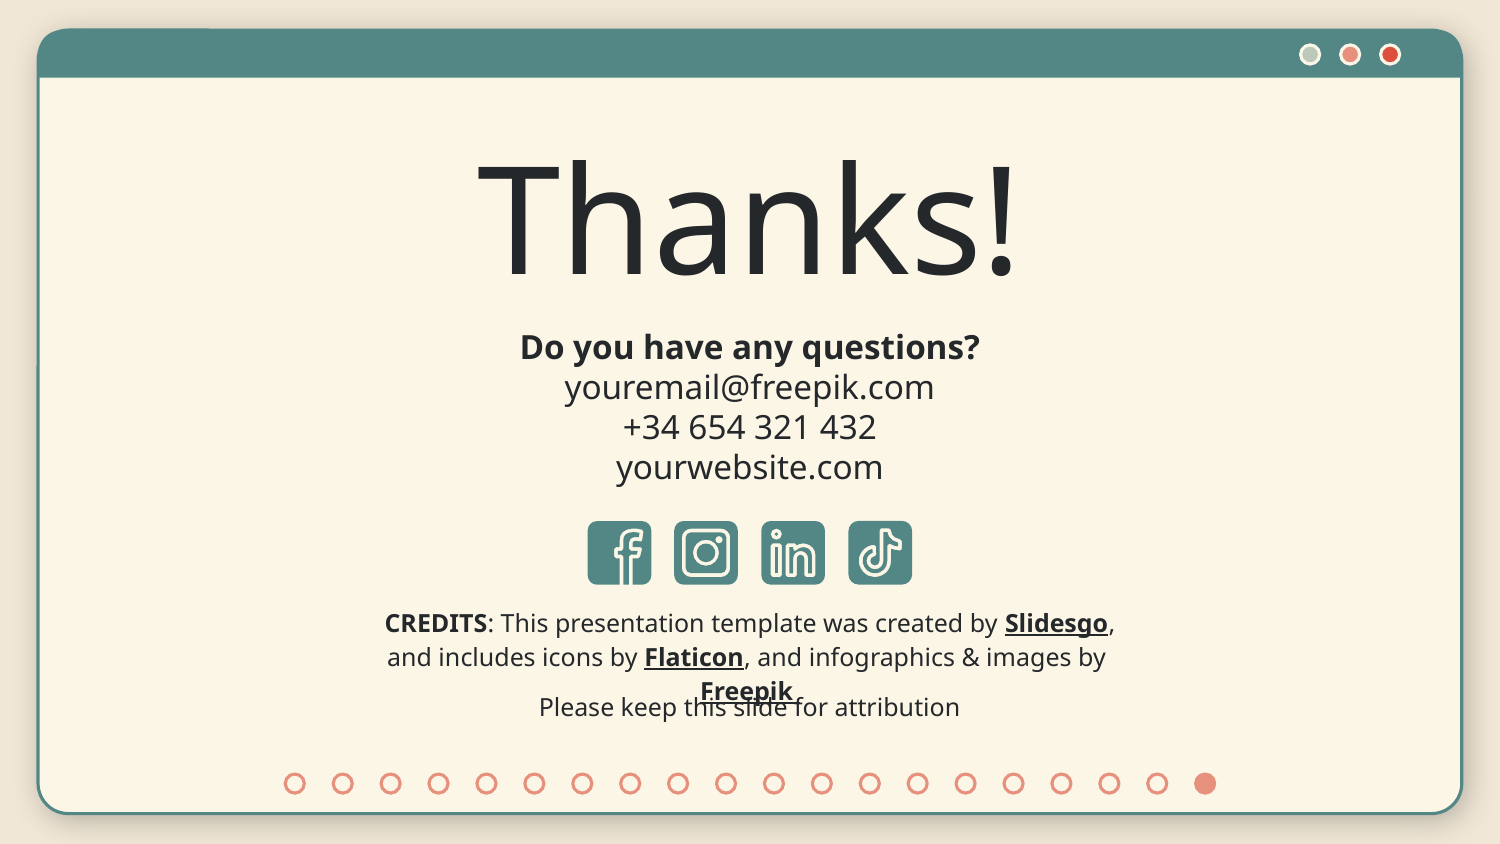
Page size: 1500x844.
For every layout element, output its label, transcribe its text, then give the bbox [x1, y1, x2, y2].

title Thanks! [448, 145, 1052, 311]
text_box Please keep this slide for attribution [409, 676, 1091, 737]
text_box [761, 520, 826, 585]
subtitle Do you have any questions? youremail@freepik.com +34 654 321 432 yourwebsite.com [448, 311, 1052, 486]
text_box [673, 520, 739, 585]
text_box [284, 773, 1215, 794]
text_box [587, 520, 652, 585]
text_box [848, 520, 913, 585]
